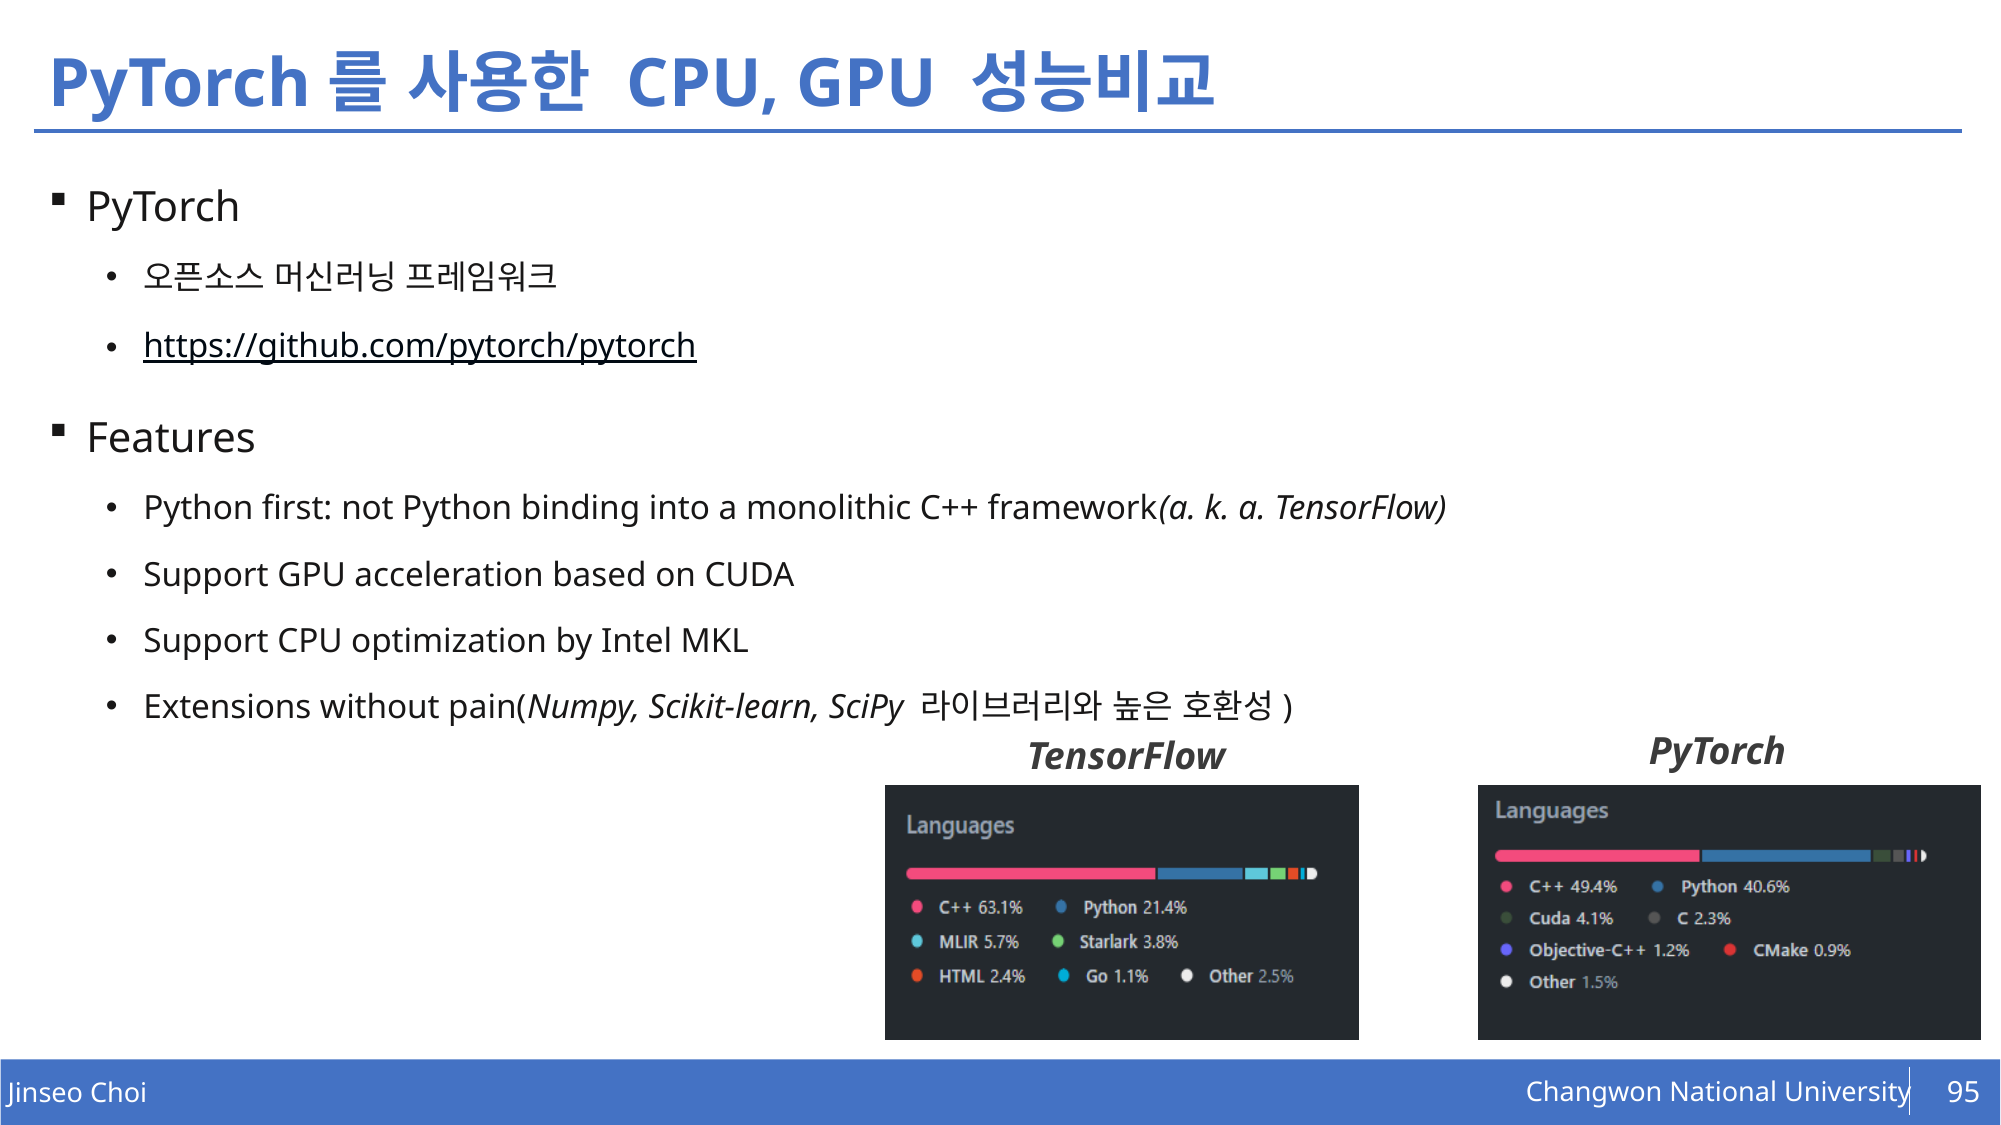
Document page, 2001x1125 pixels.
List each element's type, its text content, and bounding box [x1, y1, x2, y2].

text_box PyTorch [1634, 719, 1928, 780]
picture [885, 785, 1359, 1040]
list PyTorch 오픈소스 머신러닝 프레임워크 https://github.com/pytorch/pytorch Features Python first: not Python binding into a monolithic C++ framework(a. k. a. TensorFlow) Support GPU acceleration based on CUDA Support CPU optimization by Intel MKL Extensions without pain(Numpy, Scikit-learn, SciPy 라이브러리와 높은 호환성) [33, 152, 1963, 997]
title PyTorch를 사용한 CPU, GPU 성능비교 [33, 27, 1963, 143]
slide_number 95 [1927, 1063, 2000, 1124]
picture [1478, 785, 1981, 1040]
text_box TensorFlow [1012, 724, 1306, 785]
